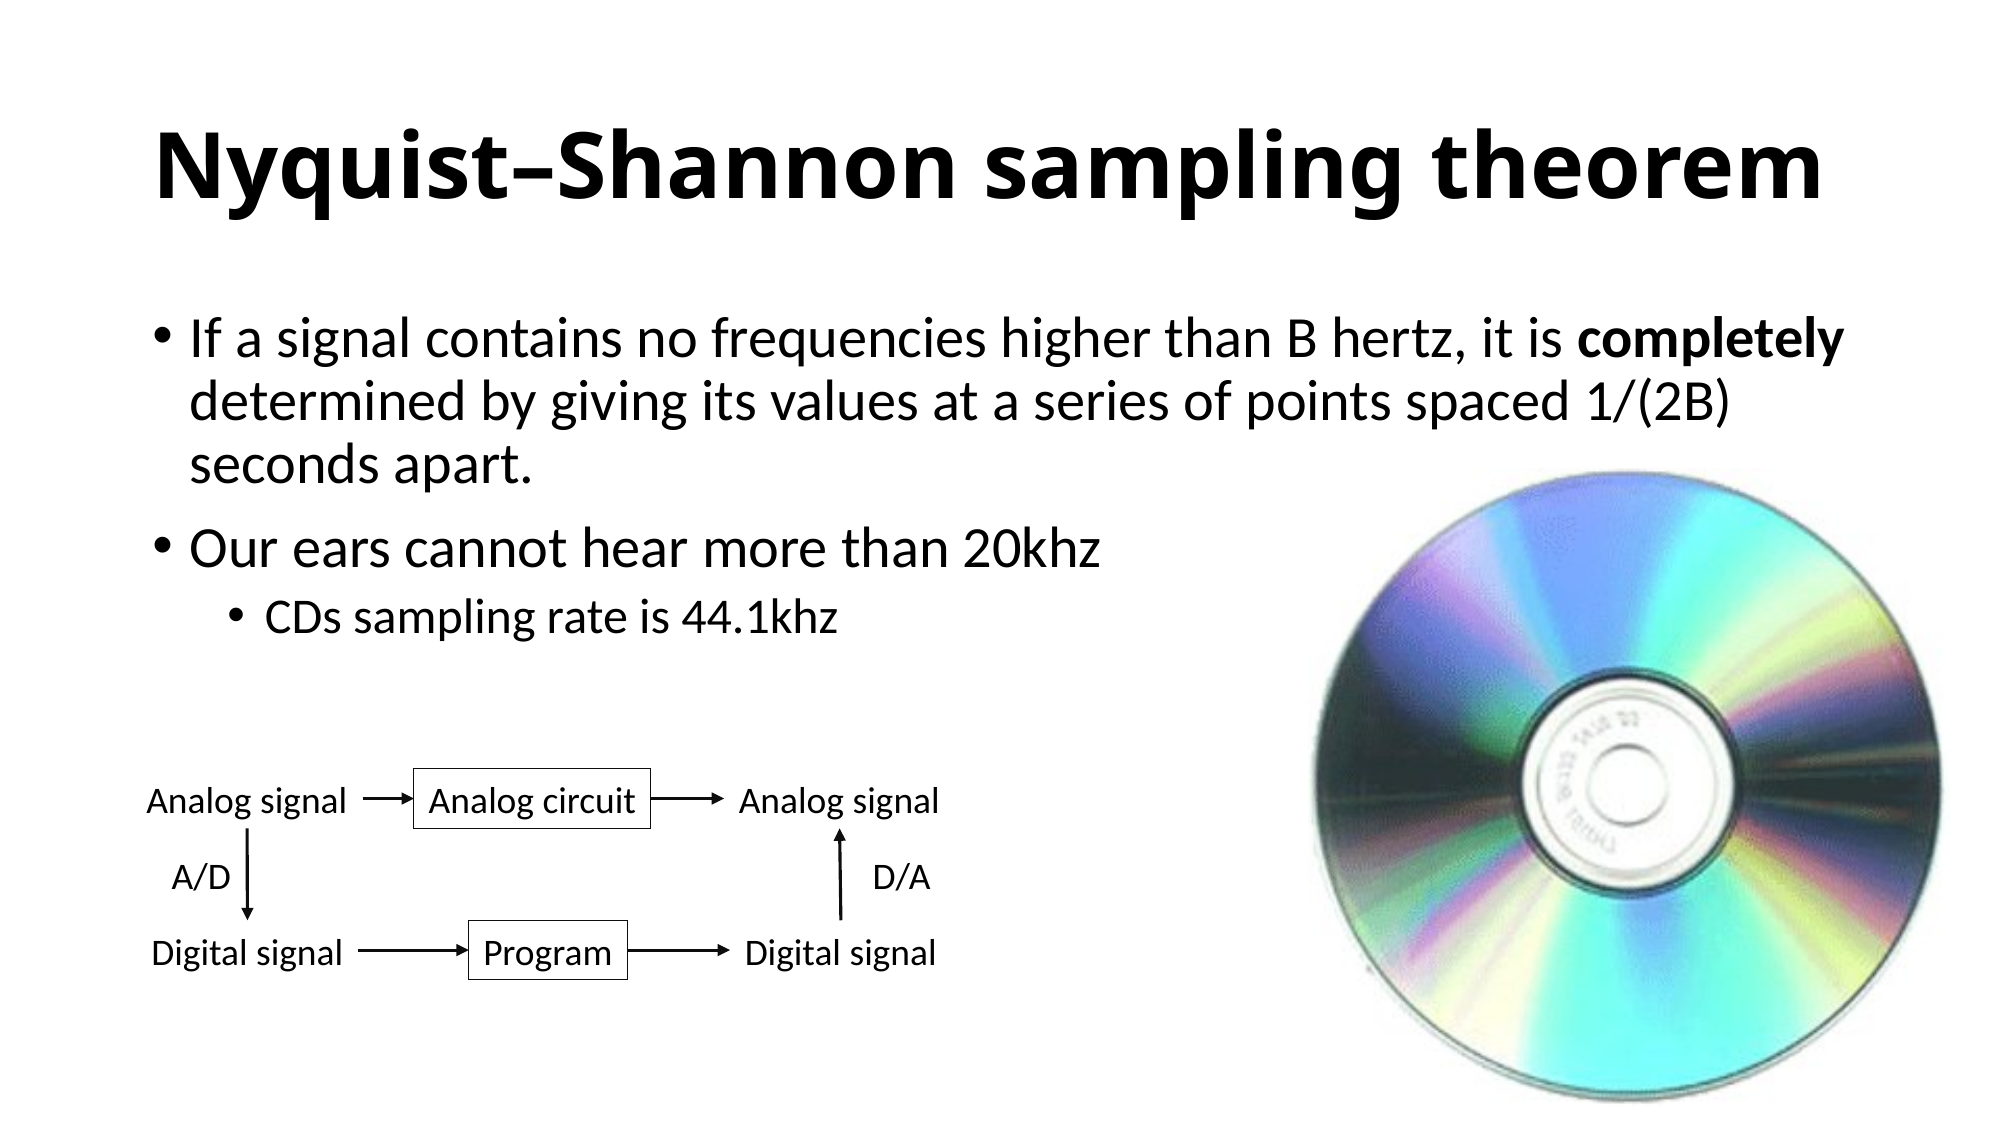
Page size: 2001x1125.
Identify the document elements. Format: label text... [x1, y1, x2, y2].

text_box D/A [857, 844, 946, 904]
text_box Program [468, 920, 628, 980]
picture [1308, 468, 1950, 1106]
text_box Analog signal [131, 768, 363, 829]
text_box Analog signal [724, 768, 956, 829]
title Nyquist–Shannon sampling theorem [137, 59, 1863, 278]
text_box Digital signal [136, 920, 359, 980]
text_box Digital signal [730, 920, 952, 980]
text_box A/D [156, 844, 246, 904]
text_box Analog circuit [413, 768, 651, 829]
list If a signal contains no frequencies higher than B hertz, it is completely determined by giving its values at a series of points spaced 1/(2B) seconds apart. Our ears cannot hear more than 20khz CDs sampling rate is 44.1khz [137, 299, 1863, 678]
